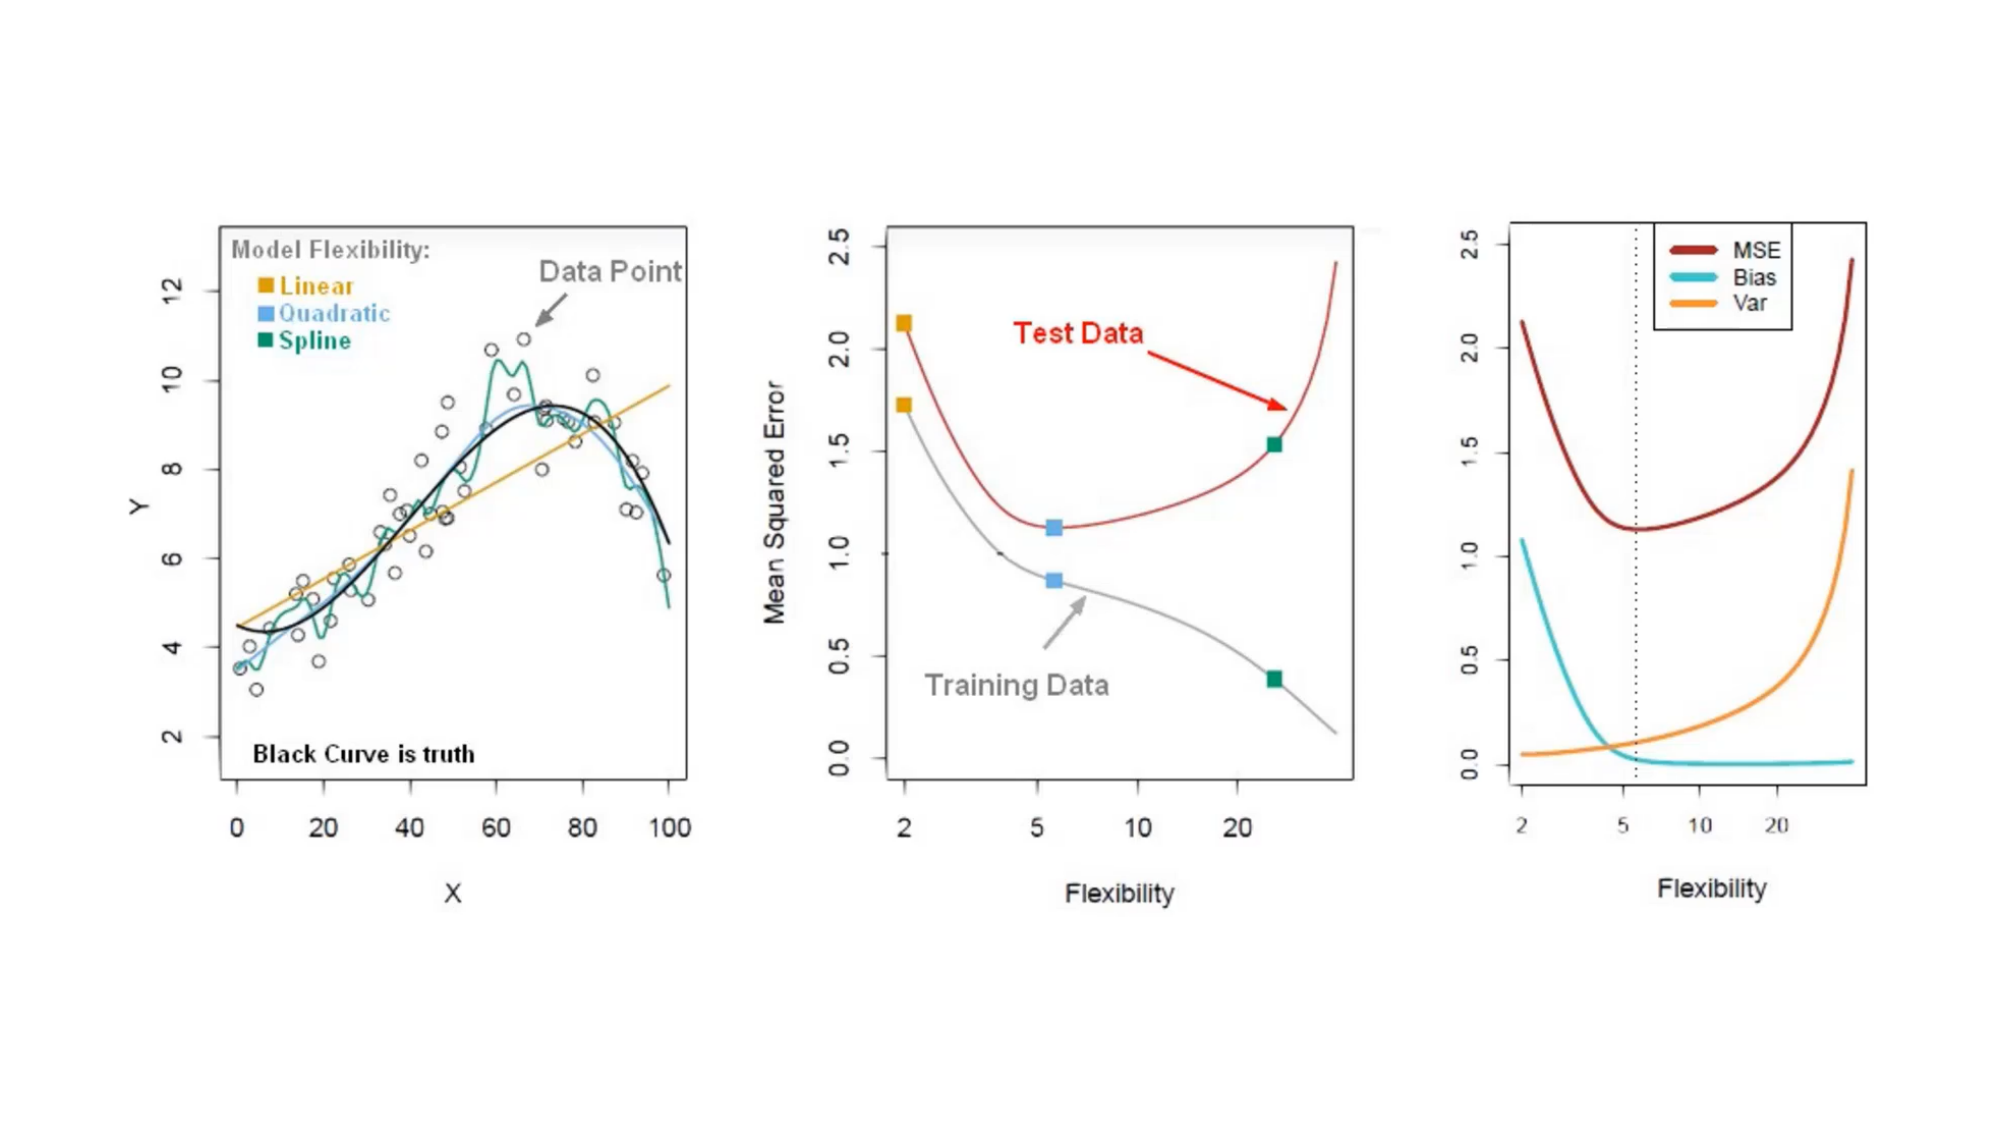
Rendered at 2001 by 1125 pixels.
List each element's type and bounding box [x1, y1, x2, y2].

picture [117, 208, 1882, 917]
